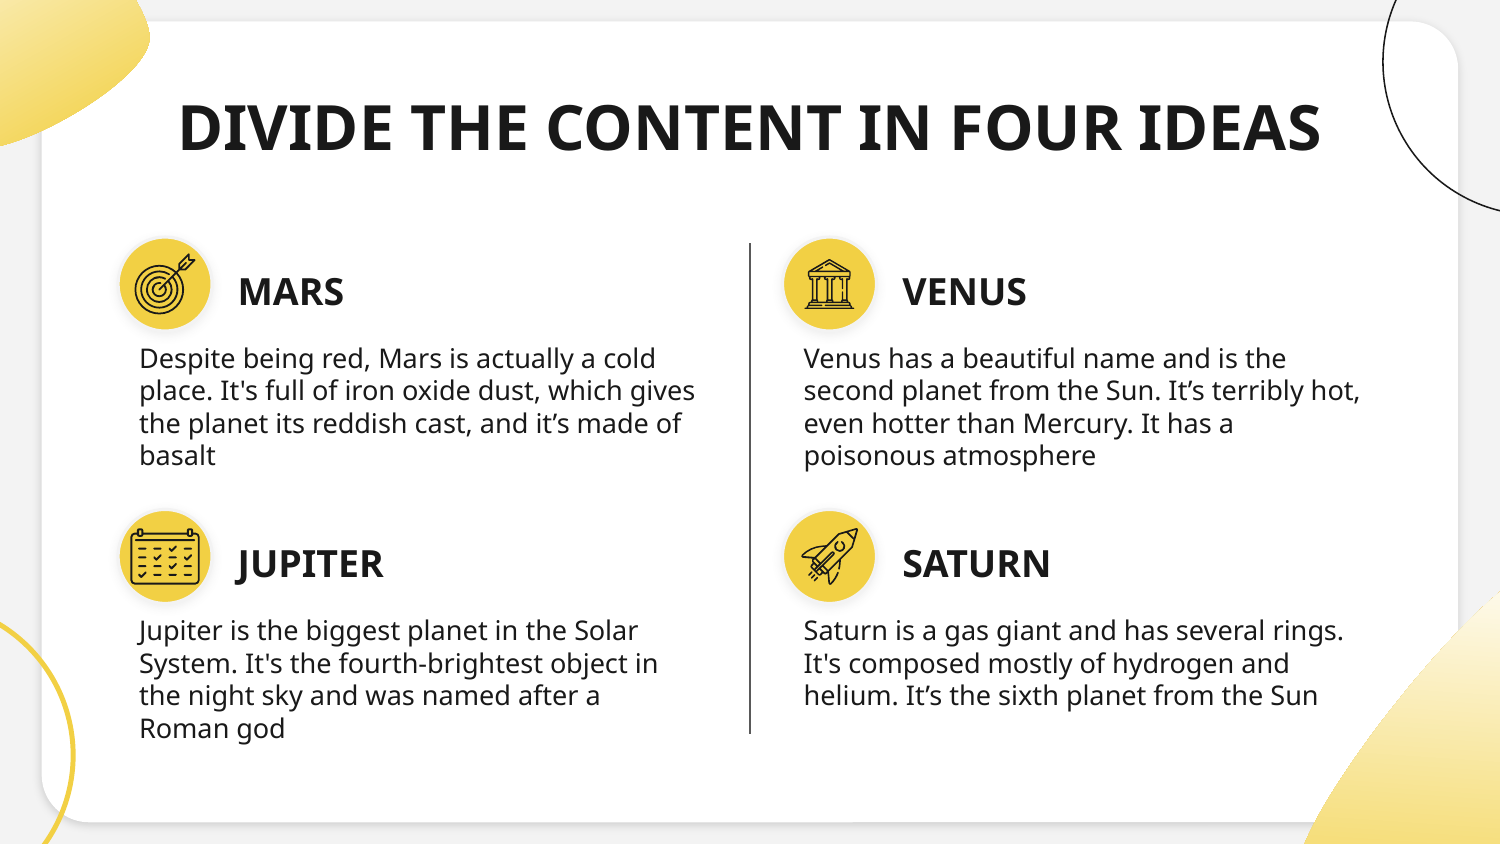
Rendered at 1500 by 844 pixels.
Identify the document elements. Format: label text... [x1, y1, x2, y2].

text_box [118, 509, 204, 581]
text_box [206, 533, 213, 580]
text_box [130, 528, 200, 585]
subtitle Venus has a beautiful name and is the second planet from the Sun. It’s terribly hot, even hotter than Mercury. It has a poisonous atmosphere [788, 326, 1376, 483]
subtitle Jupiter is the biggest planet in the Solar System. It's the fourth-brightest object in the night sky and was named after a Roman god [124, 598, 712, 756]
subtitle VENUS [887, 265, 1376, 328]
text_box [118, 237, 213, 332]
subtitle JUPITER [222, 537, 712, 600]
text_box [134, 253, 196, 315]
subtitle Saturn is a gas giant and has several rings. It's composed mostly of hydrogen and helium. It’s the sixth planet from the Sun [788, 598, 1376, 756]
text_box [800, 527, 859, 586]
text_box [782, 509, 877, 604]
text_box [782, 237, 877, 332]
subtitle SATURN [887, 537, 1376, 600]
subtitle MARS [222, 265, 712, 328]
text_box [135, 593, 194, 604]
subtitle Despite being red, Mars is actually a cold place. It's full of iron oxide dust, which gives the planet its reddish cast, and it’s made of basalt [124, 326, 712, 483]
text_box [804, 259, 855, 309]
title DIVIDE THE CONTENT IN FOUR IDEAS [118, 72, 1382, 167]
